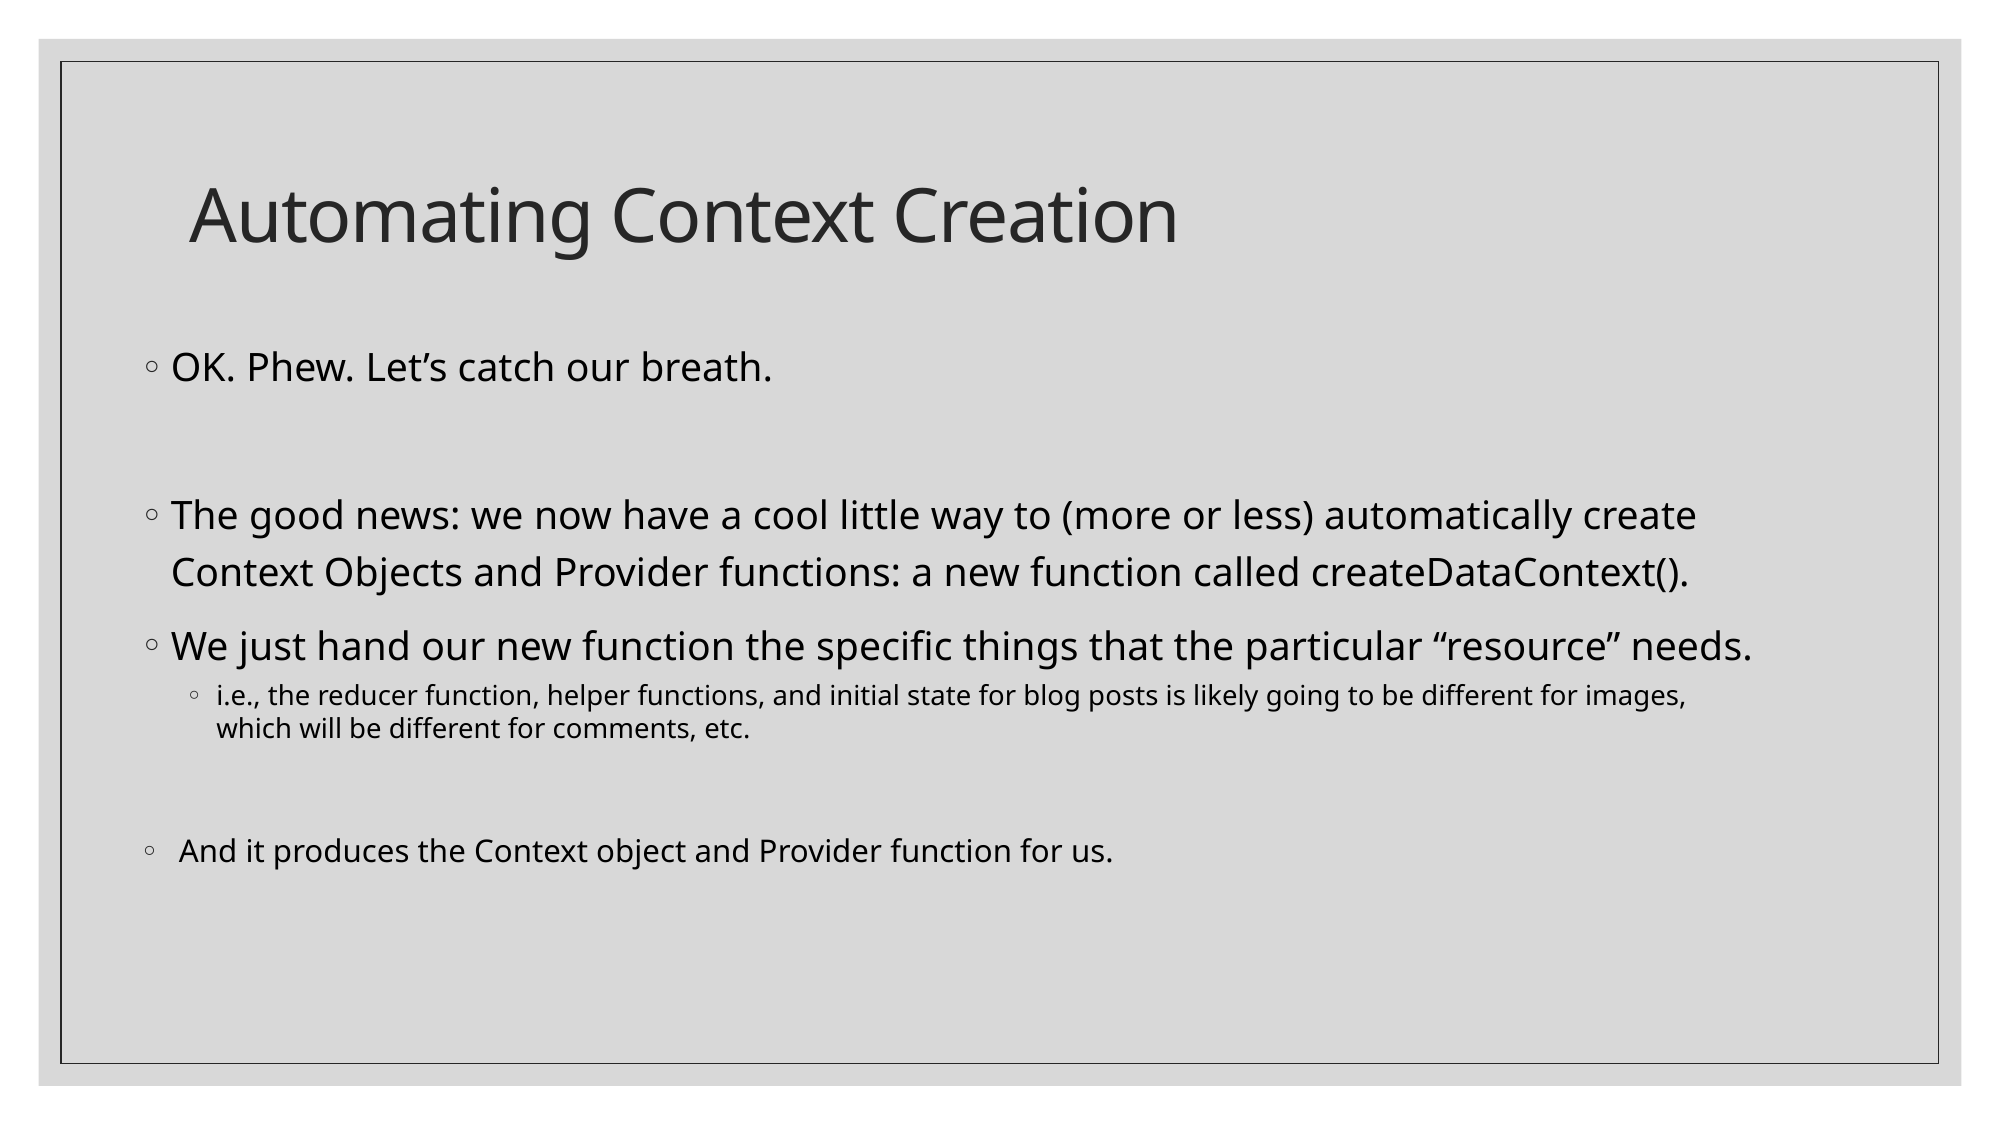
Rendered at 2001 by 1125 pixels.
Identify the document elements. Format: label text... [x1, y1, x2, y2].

title Automating Context Creation [174, 105, 1825, 331]
list OK. Phew. Let’s catch our breath. The good news: we now have a cool little way to (more or less) automatically create Context Objects and Provider functions: a new function called createDataContext(). We just hand our new function the specific things that the particular “resource” needs. i.e., the reducer function, helper functions, and initial state for blog posts is likely going to be different for images, which will be different for comments, etc. And it produces the Context object and Provider function for us. [125, 325, 1776, 958]
